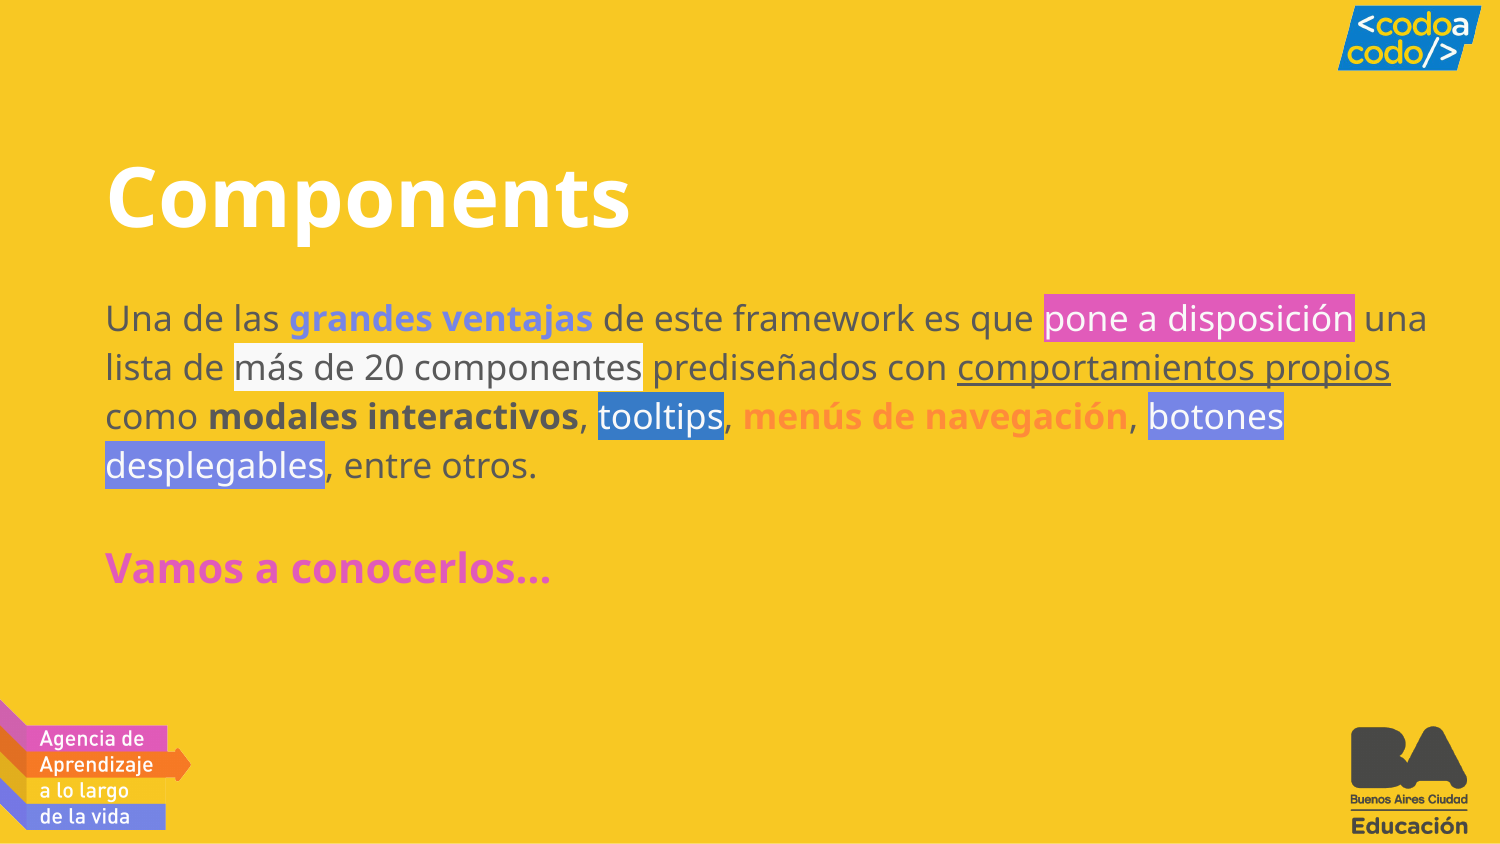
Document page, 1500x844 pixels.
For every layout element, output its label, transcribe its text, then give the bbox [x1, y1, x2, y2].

picture [0, 699, 191, 830]
picture [1297, 668, 1500, 844]
picture [1410, 5, 1482, 71]
subtitle Una de las grandes ventajas de este framework es que pone a disposición una lista de más de 20 componentes prediseñados con comportamientos propios como modales interactivos, tooltips, menús de navegación, botones desplegables, entre otros. Vamos a conocerlos... [90, 275, 1478, 795]
title Components [90, 1, 1410, 259]
